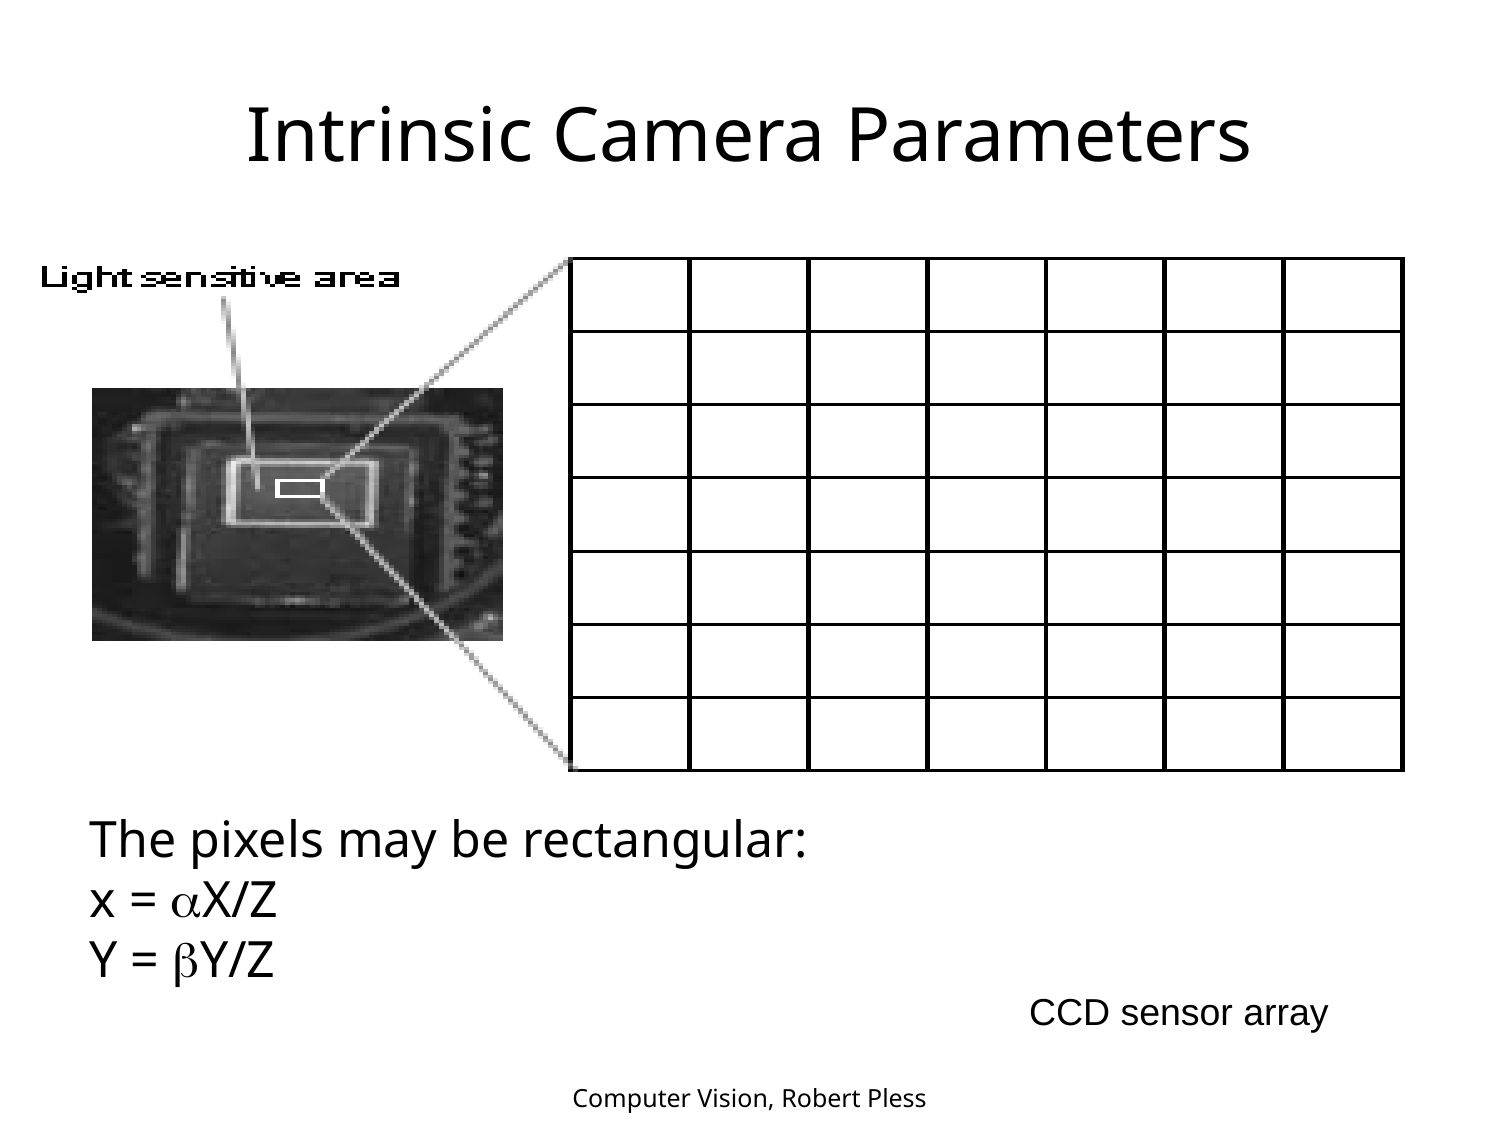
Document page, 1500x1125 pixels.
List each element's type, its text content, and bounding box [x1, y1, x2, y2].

footer Computer Vision, Robert Pless [0, 1074, 1500, 1125]
text_box CCD sensor array [1014, 980, 1344, 1041]
picture [28, 199, 1500, 831]
title Intrinsic Camera Parameters [112, 37, 1388, 198]
text_box The pixels may be rectangular: x = aX/Z Y = bY/Z [74, 840, 825, 995]
